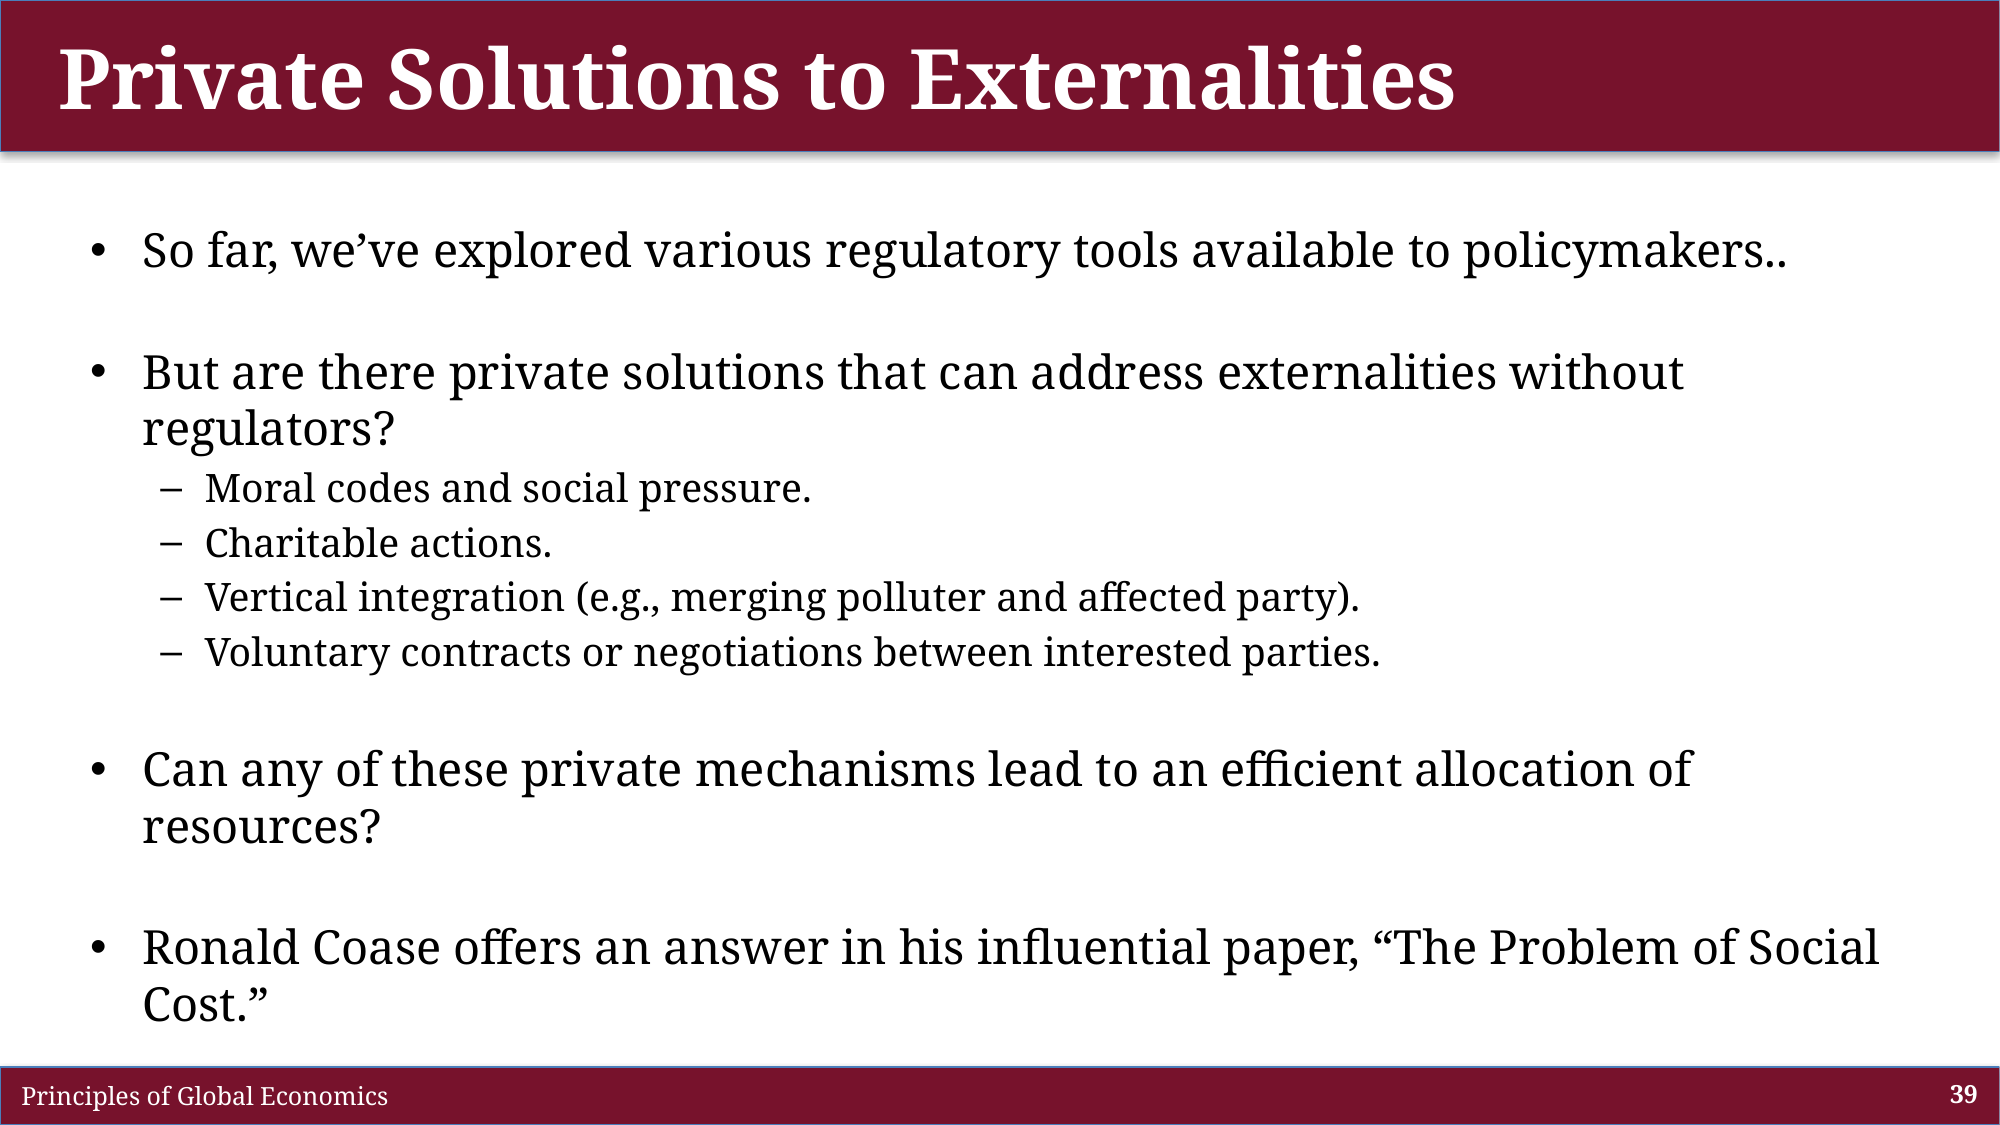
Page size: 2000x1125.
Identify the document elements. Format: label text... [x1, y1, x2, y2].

slide_number 39 [1649, 1066, 2000, 1125]
list So far, we’ve explored various regulatory tools available to policymakers.. But are there private solutions that can address externalities without regulators? Moral codes and social pressure. Charitable actions. Vertical integration (e.g., merging polluter and affected party). Voluntary contracts or negotiations between interested parties. Can any of these private mechanisms lead to an efficient allocation of resources? Ronald Coase offers an answer in his influential paper, “The Problem of Social Cost.” [75, 213, 1911, 1047]
footer Principles of Global Economics [0, 1066, 475, 1125]
title Private Solutions to Externalities [0, 0, 2000, 152]
text_box [475, 1066, 1649, 1125]
